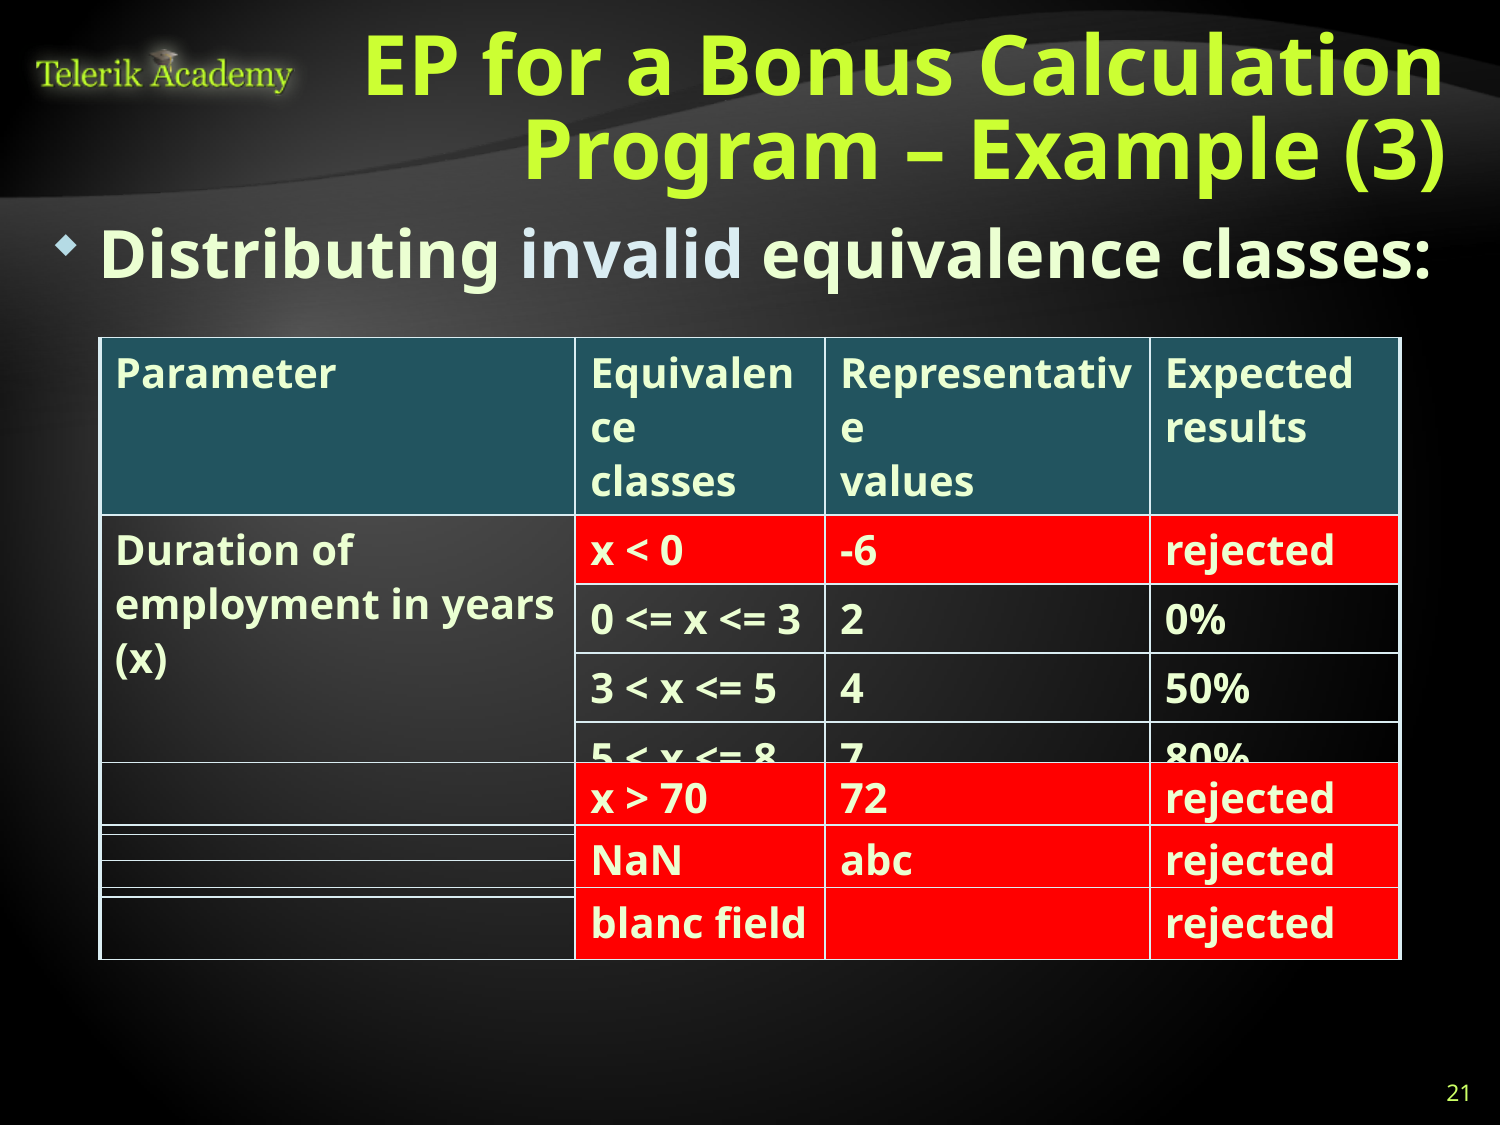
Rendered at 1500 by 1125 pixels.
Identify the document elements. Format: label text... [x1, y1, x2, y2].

table_header [826, 888, 1149, 959]
list Distributing invalid equivalence classes: [37, 200, 1463, 325]
table_cell 0 <= x <= 3 [576, 585, 824, 652]
table_cell 80% [1151, 723, 1398, 762]
table_header [102, 763, 574, 824]
table_cell 2 [826, 585, 1149, 652]
table_header x > 70 [576, 763, 824, 824]
table_header Expected results [1151, 338, 1398, 514]
table_header rejected [1151, 826, 1398, 887]
table_cell Duration of employment in years (x) [102, 516, 574, 762]
table_header Equivalence classes [576, 338, 824, 514]
table_header Parameter [102, 338, 574, 514]
table_cell 0% [1151, 585, 1398, 652]
table_header Representative values [826, 338, 1149, 514]
table_header NaN [576, 826, 824, 887]
table_header [102, 888, 574, 959]
table_header rejected [1151, 763, 1398, 824]
table_header abc [826, 826, 1149, 887]
table_header [102, 826, 574, 887]
table_cell 4 [826, 654, 1149, 721]
title EP for a Bonus Calculation Program – Example (3) [300, 37, 1463, 188]
picture [0, 0, 1500, 1125]
table_cell rejected [1151, 516, 1398, 583]
table_header blanc field [576, 888, 824, 959]
slide_number 21 [1412, 1074, 1488, 1113]
table_cell 7 [826, 723, 1149, 762]
table_header rejected [1151, 888, 1398, 959]
table_cell x < 0 [576, 516, 824, 583]
table_cell 5 < x <= 8 [576, 723, 824, 762]
table_cell 50% [1151, 654, 1398, 721]
table_header 72 [826, 763, 1149, 824]
table_cell -6 [826, 516, 1149, 583]
table_cell 3 < x <= 5 [576, 654, 824, 721]
